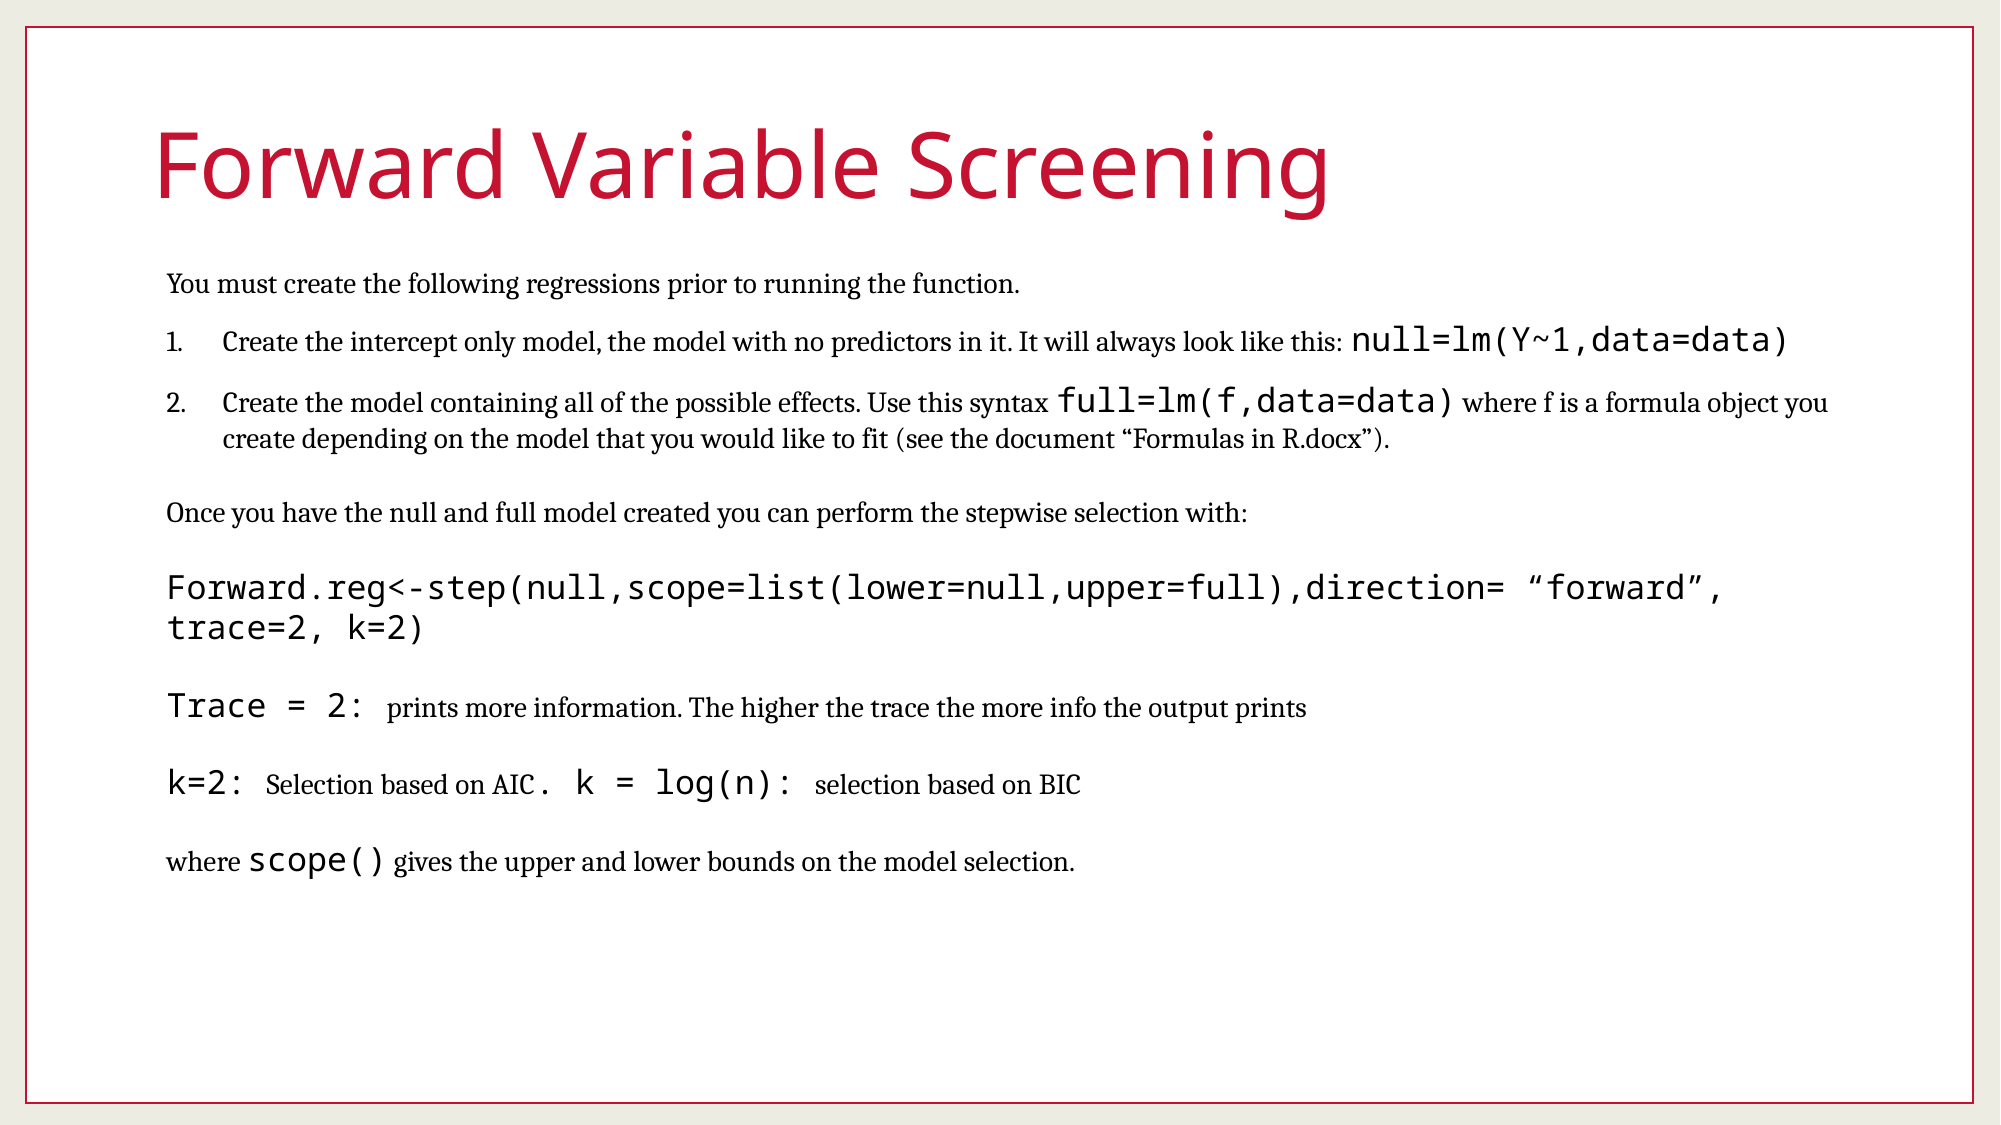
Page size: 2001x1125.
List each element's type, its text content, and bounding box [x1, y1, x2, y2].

text_box You must create the following regressions prior to running the function. Create the intercept only model, the model with no predictors in it. It will always look like this: null=lm(Y~1,data=data) Create the model containing all of the possible effects. Use this syntax full=lm(f,data=data) where f is a formula object you create depending on the model that you would like to fit (see the document “Formulas in R.docx”). Once you have the null and full model created you can perform the stepwise selection with: Forward.reg<-step(null,scope=list(lower=null,upper=full),direction= “forward”, trace=2, k=2) Trace = 2: prints more information. The higher the trace the more info the output prints k=2: Selection based on AIC. k = log(n): selection based on BIC where scope() gives the upper and lower bounds on the model selection. [151, 257, 1916, 886]
title Forward Variable Screening [137, 59, 1945, 278]
